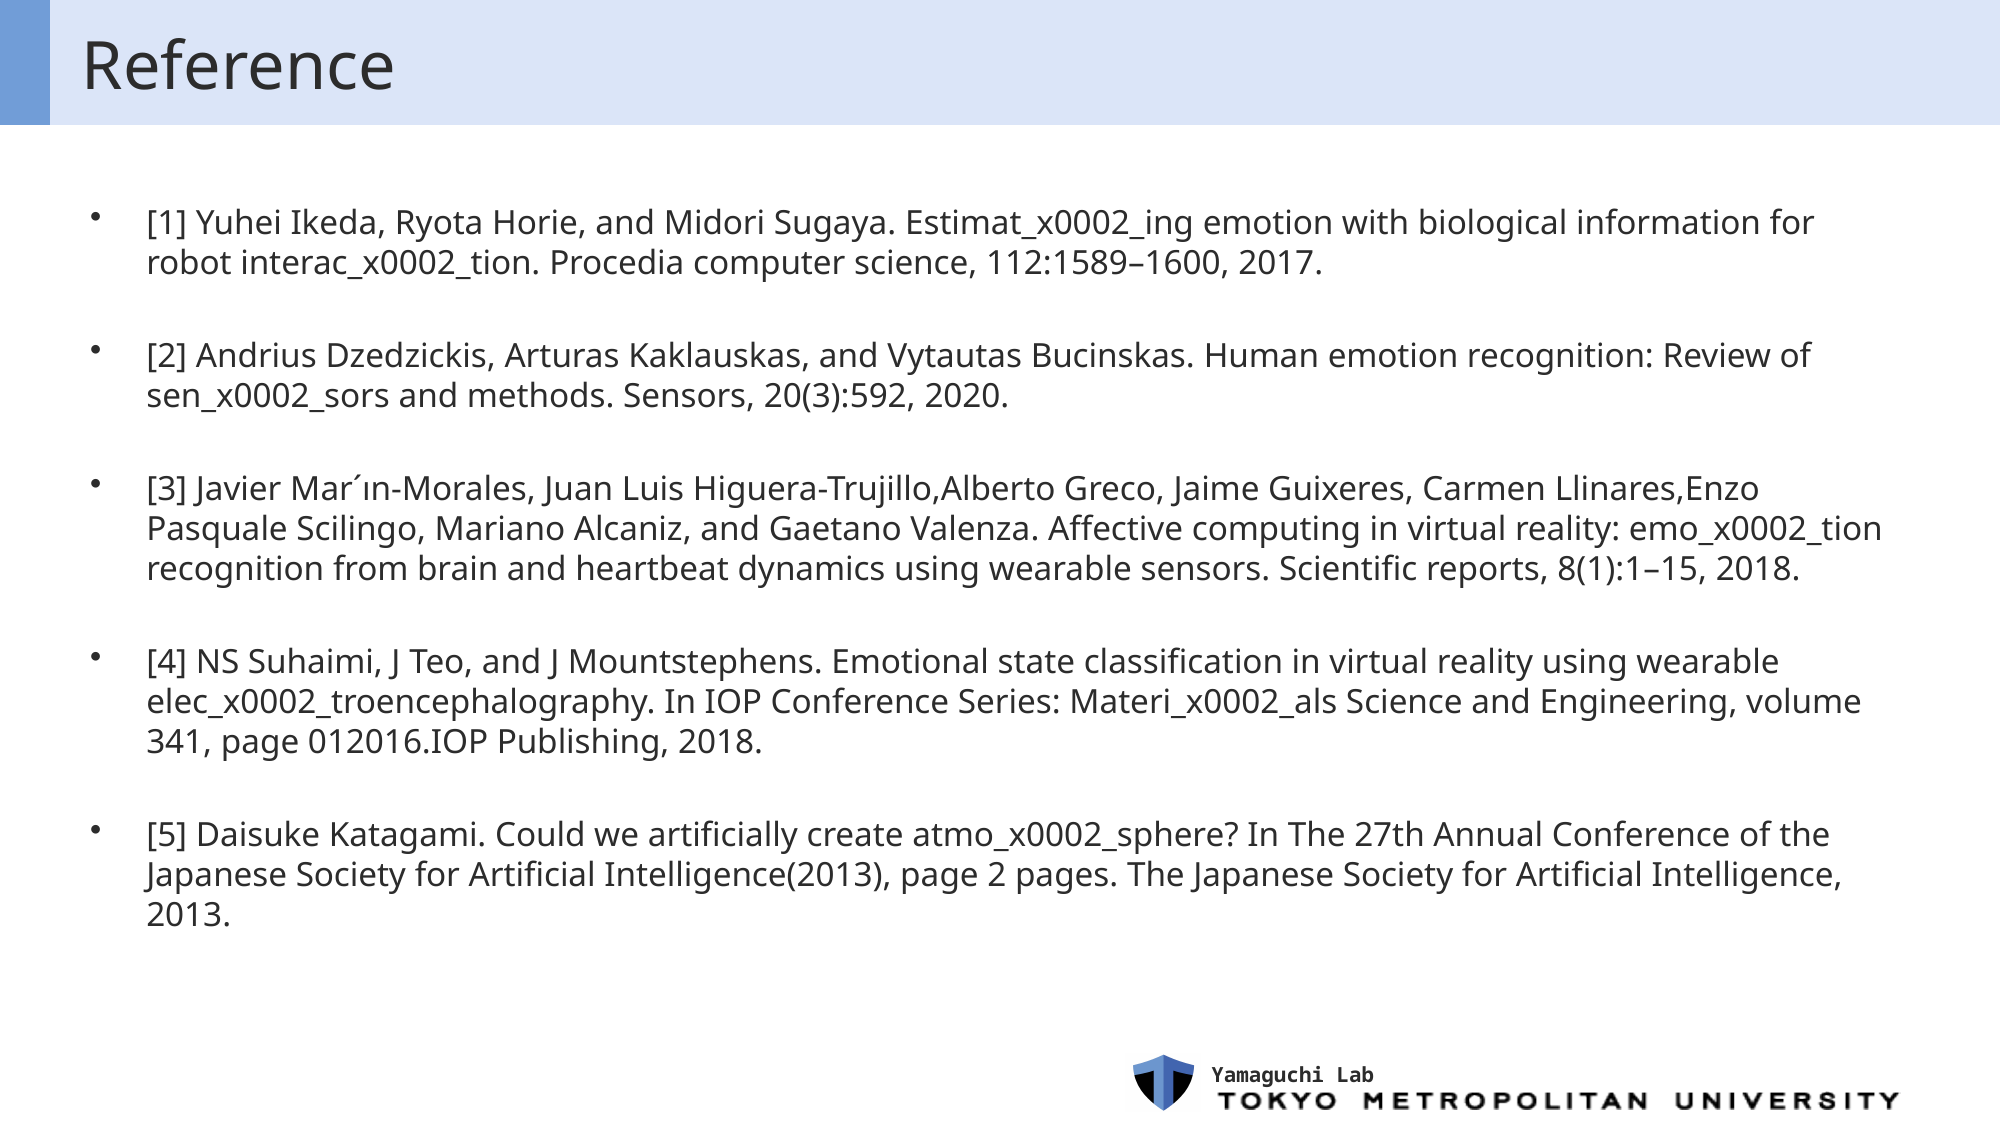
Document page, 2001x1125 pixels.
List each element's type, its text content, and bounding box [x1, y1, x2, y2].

title Reference [66, 0, 2000, 125]
list [1] Yuhei Ikeda, Ryota Horie, and Midori Sugaya. Estimat_x0002_ing emotion with biological information for robot interac_x0002_tion. Procedia computer science, 112:1589–1600, 2017. [2] Andrius Dzedzickis, Arturas Kaklauskas, and Vytautas Bucinskas. Human emotion recognition: Review of sen_x0002_sors and methods. Sensors, 20(3):592, 2020. [3] Javier Mar´ın-Morales, Juan Luis Higuera-Trujillo,Alberto Greco, Jaime Guixeres, Carmen Llinares,Enzo Pasquale Scilingo, Mariano Alcaniz, and Gaetano Valenza. Affective computing in virtual reality: emo_x0002_tion recognition from brain and heartbeat dynamics using wearable sensors. Scientific reports, 8(1):1–15, 2018. [4] NS Suhaimi, J Teo, and J Mountstephens. Emotional state classification in virtual reality using wearable elec_x0002_troencephalography. In IOP Conference Series: Materi_x0002_als Science and Engineering, volume 341, page 012016.IOP Publishing, 2018. [5] Daisuke Katagami. Could we artificially create atmo_x0002_sphere? In The 27th Annual Conference of the Japanese Society for Artificial Intelligence(2013), page 2 pages. The Japanese Society for Artificial Intelligence, 2013. [75, 193, 1925, 1068]
picture [1217, 1091, 1901, 1110]
slide_number [1820, 1067, 1987, 1105]
picture [1125, 1068, 1201, 1112]
